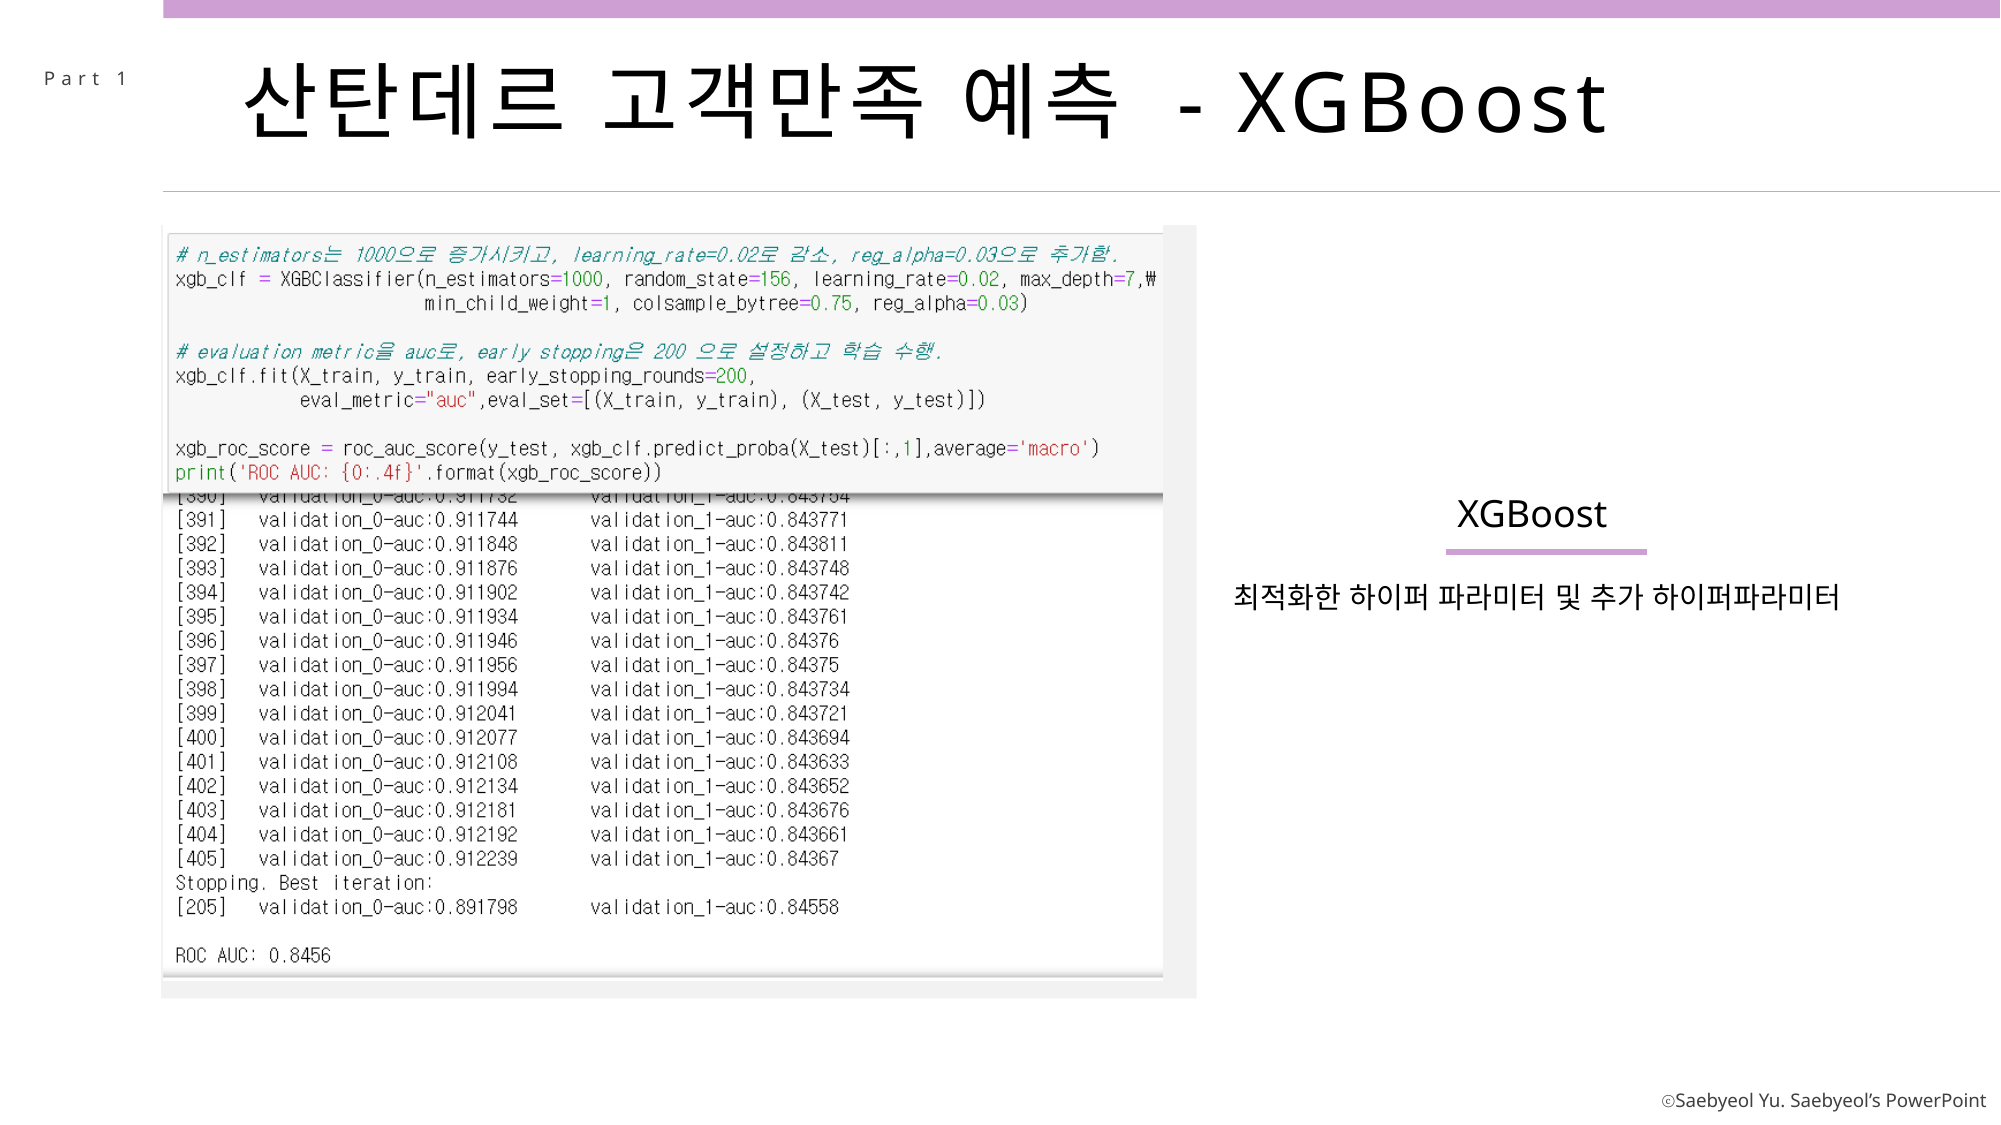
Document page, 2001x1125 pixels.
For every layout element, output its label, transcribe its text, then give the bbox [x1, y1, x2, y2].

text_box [26, 0, 2000, 192]
text_box XGBoost [1442, 482, 1623, 543]
text_box 최적화한 하이퍼 파라미터 및 추가 하이퍼파라미터 [1218, 571, 1923, 622]
picture [163, 225, 1163, 981]
text_box [160, 224, 1131, 782]
text_box [160, 224, 1198, 999]
